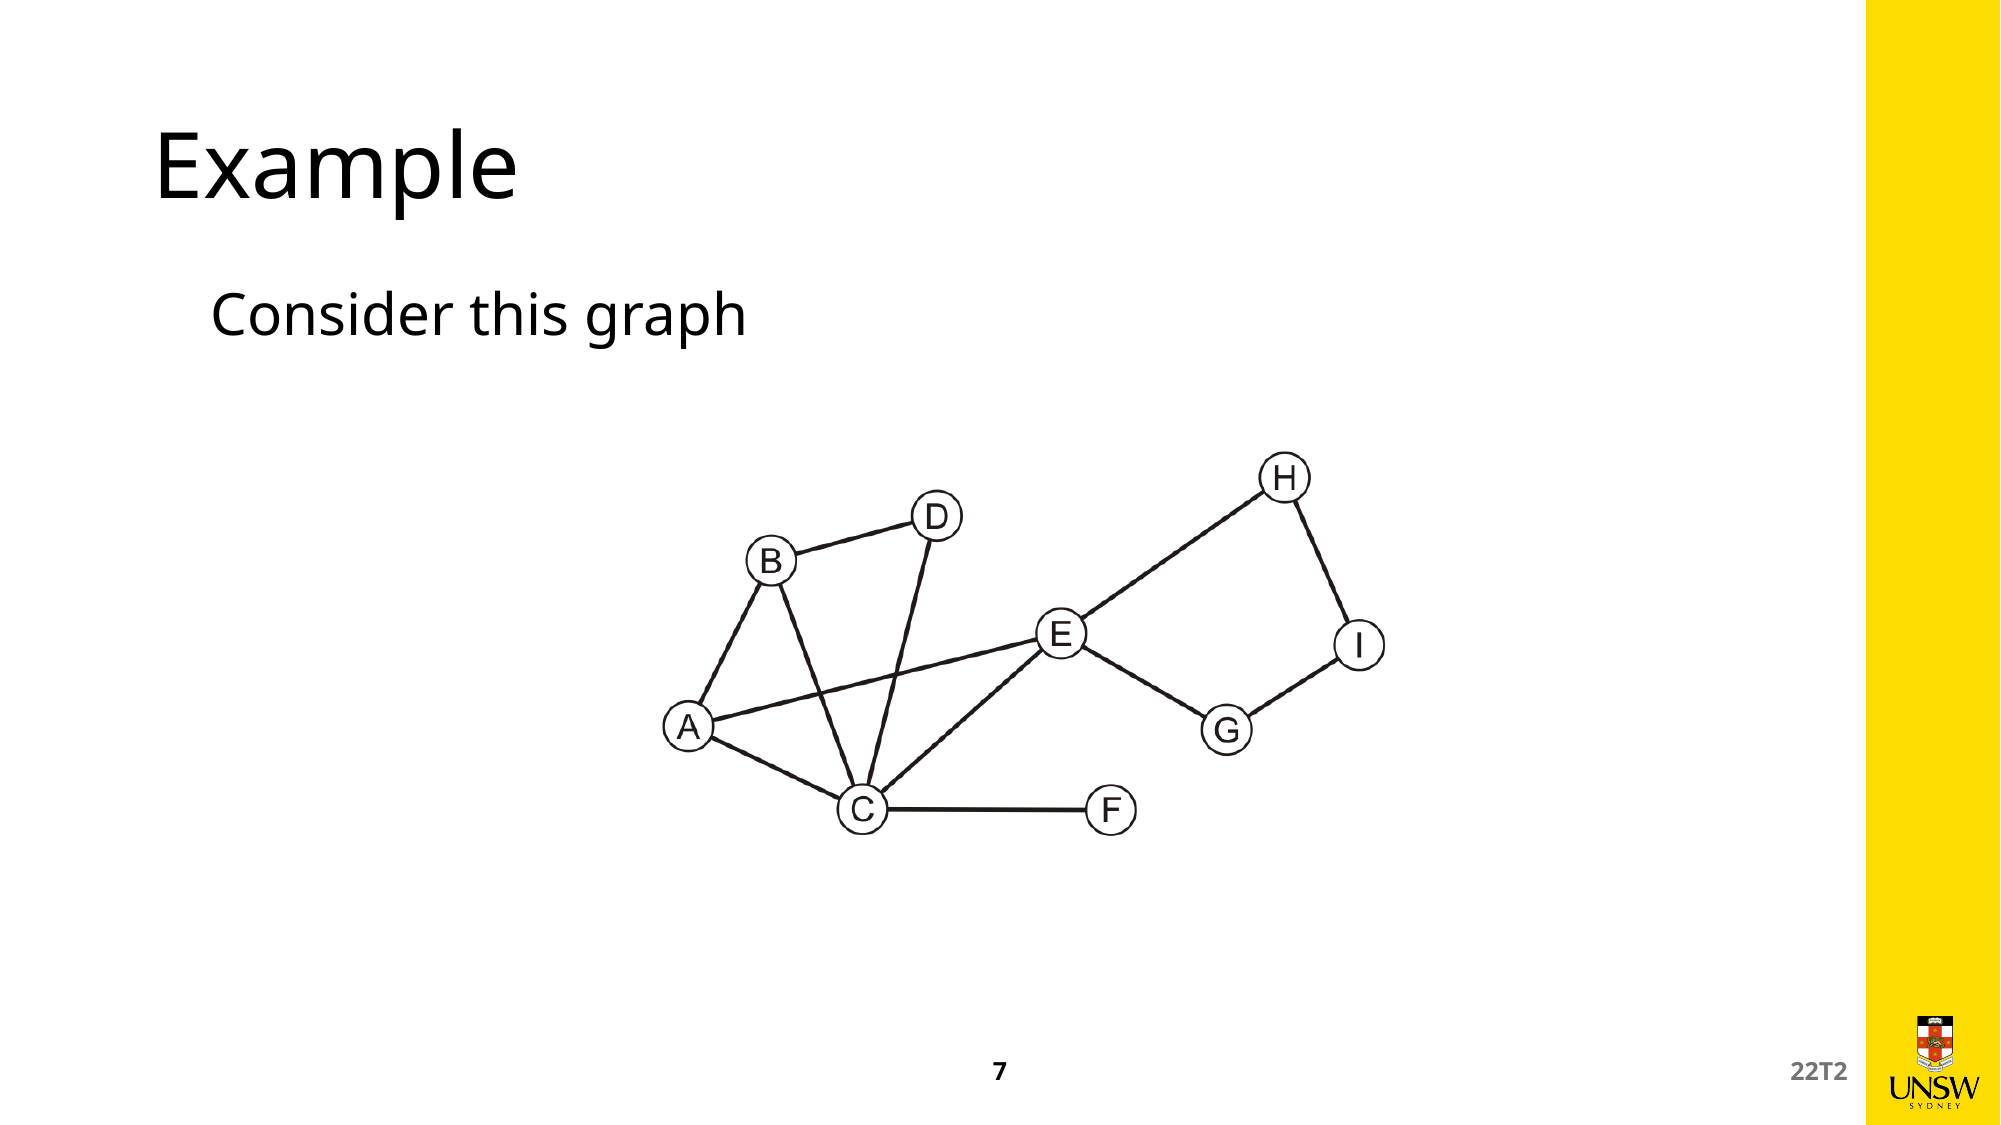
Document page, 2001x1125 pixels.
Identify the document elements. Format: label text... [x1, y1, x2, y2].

picture [1890, 1016, 1980, 1109]
picture [655, 444, 1392, 842]
footer 22T2 [1225, 1042, 1863, 1103]
slide_number 7 [774, 1042, 1225, 1103]
list Consider this graph [137, 277, 1863, 992]
title Example [137, 59, 1863, 277]
